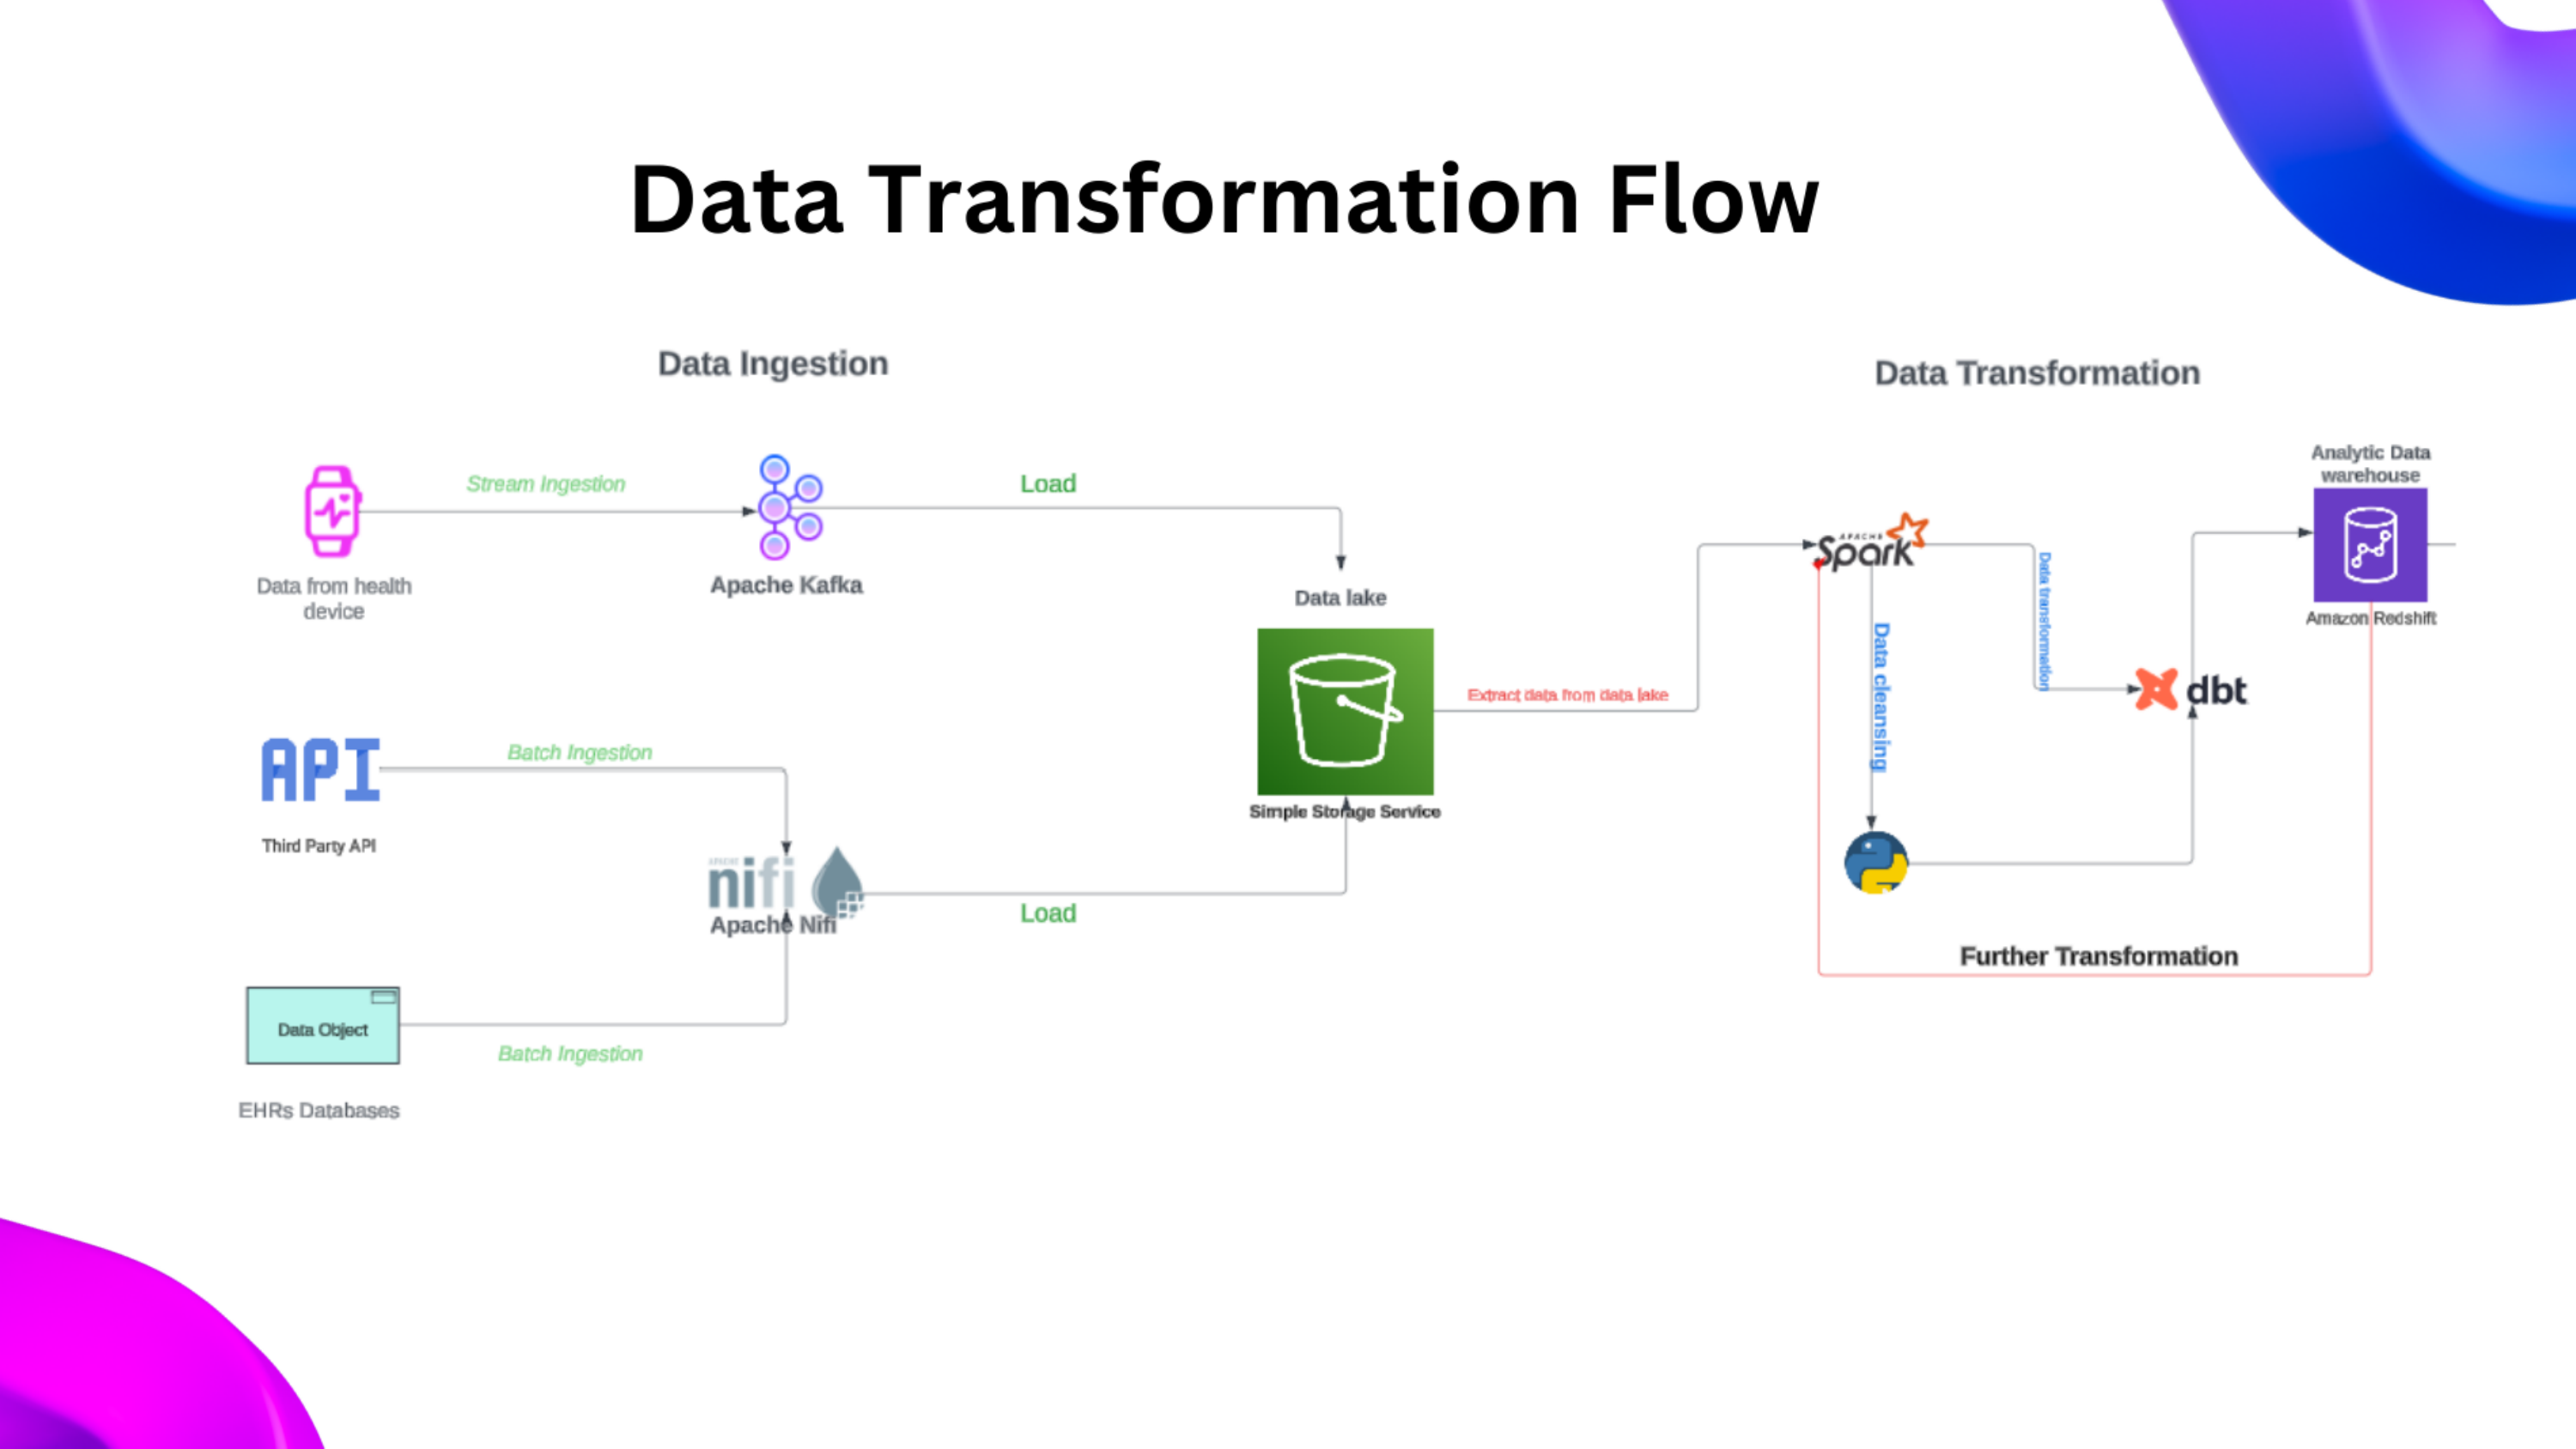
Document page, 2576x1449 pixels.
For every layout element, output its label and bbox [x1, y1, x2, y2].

text_box [0, 0, 2576, 1449]
